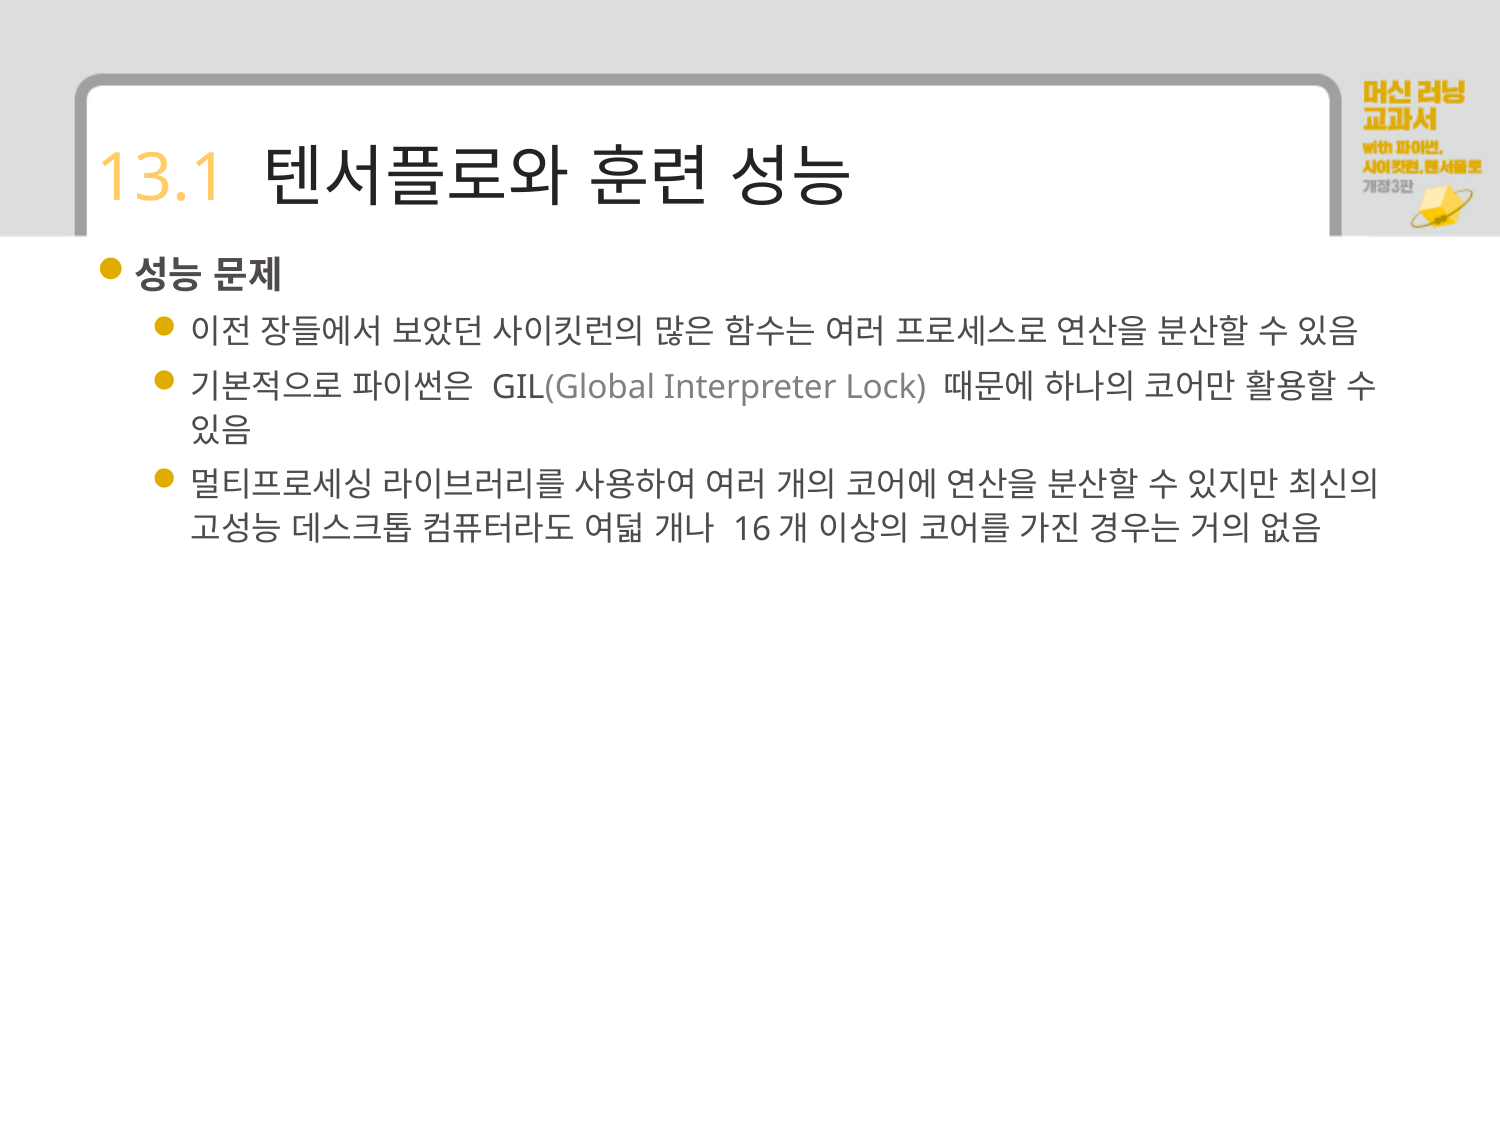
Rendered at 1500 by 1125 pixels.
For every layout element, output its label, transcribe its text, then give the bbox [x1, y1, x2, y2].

picture [0, 0, 1500, 1125]
list 성능 문제 이전 장들에서 보았던 사이킷런의 많은 함수는 여러 프로세스로 연산을 분산할 수 있음 기본적으로 파이썬은 GIL(Global Interpreter Lock) 때문에 하나의 코어만 활용할 수 있음 멀티프로세싱 라이브러리를 사용하여 여러 개의 코어에 연산을 분산할 수 있지만 최신의 고성능 데스크톱 컴퓨터라도 여덟 개나 16개 이상의 코어를 가진 경우는 거의 없음 [81, 239, 1412, 1054]
title 13.1 텐서플로와 훈련 성능 [81, 90, 1412, 222]
